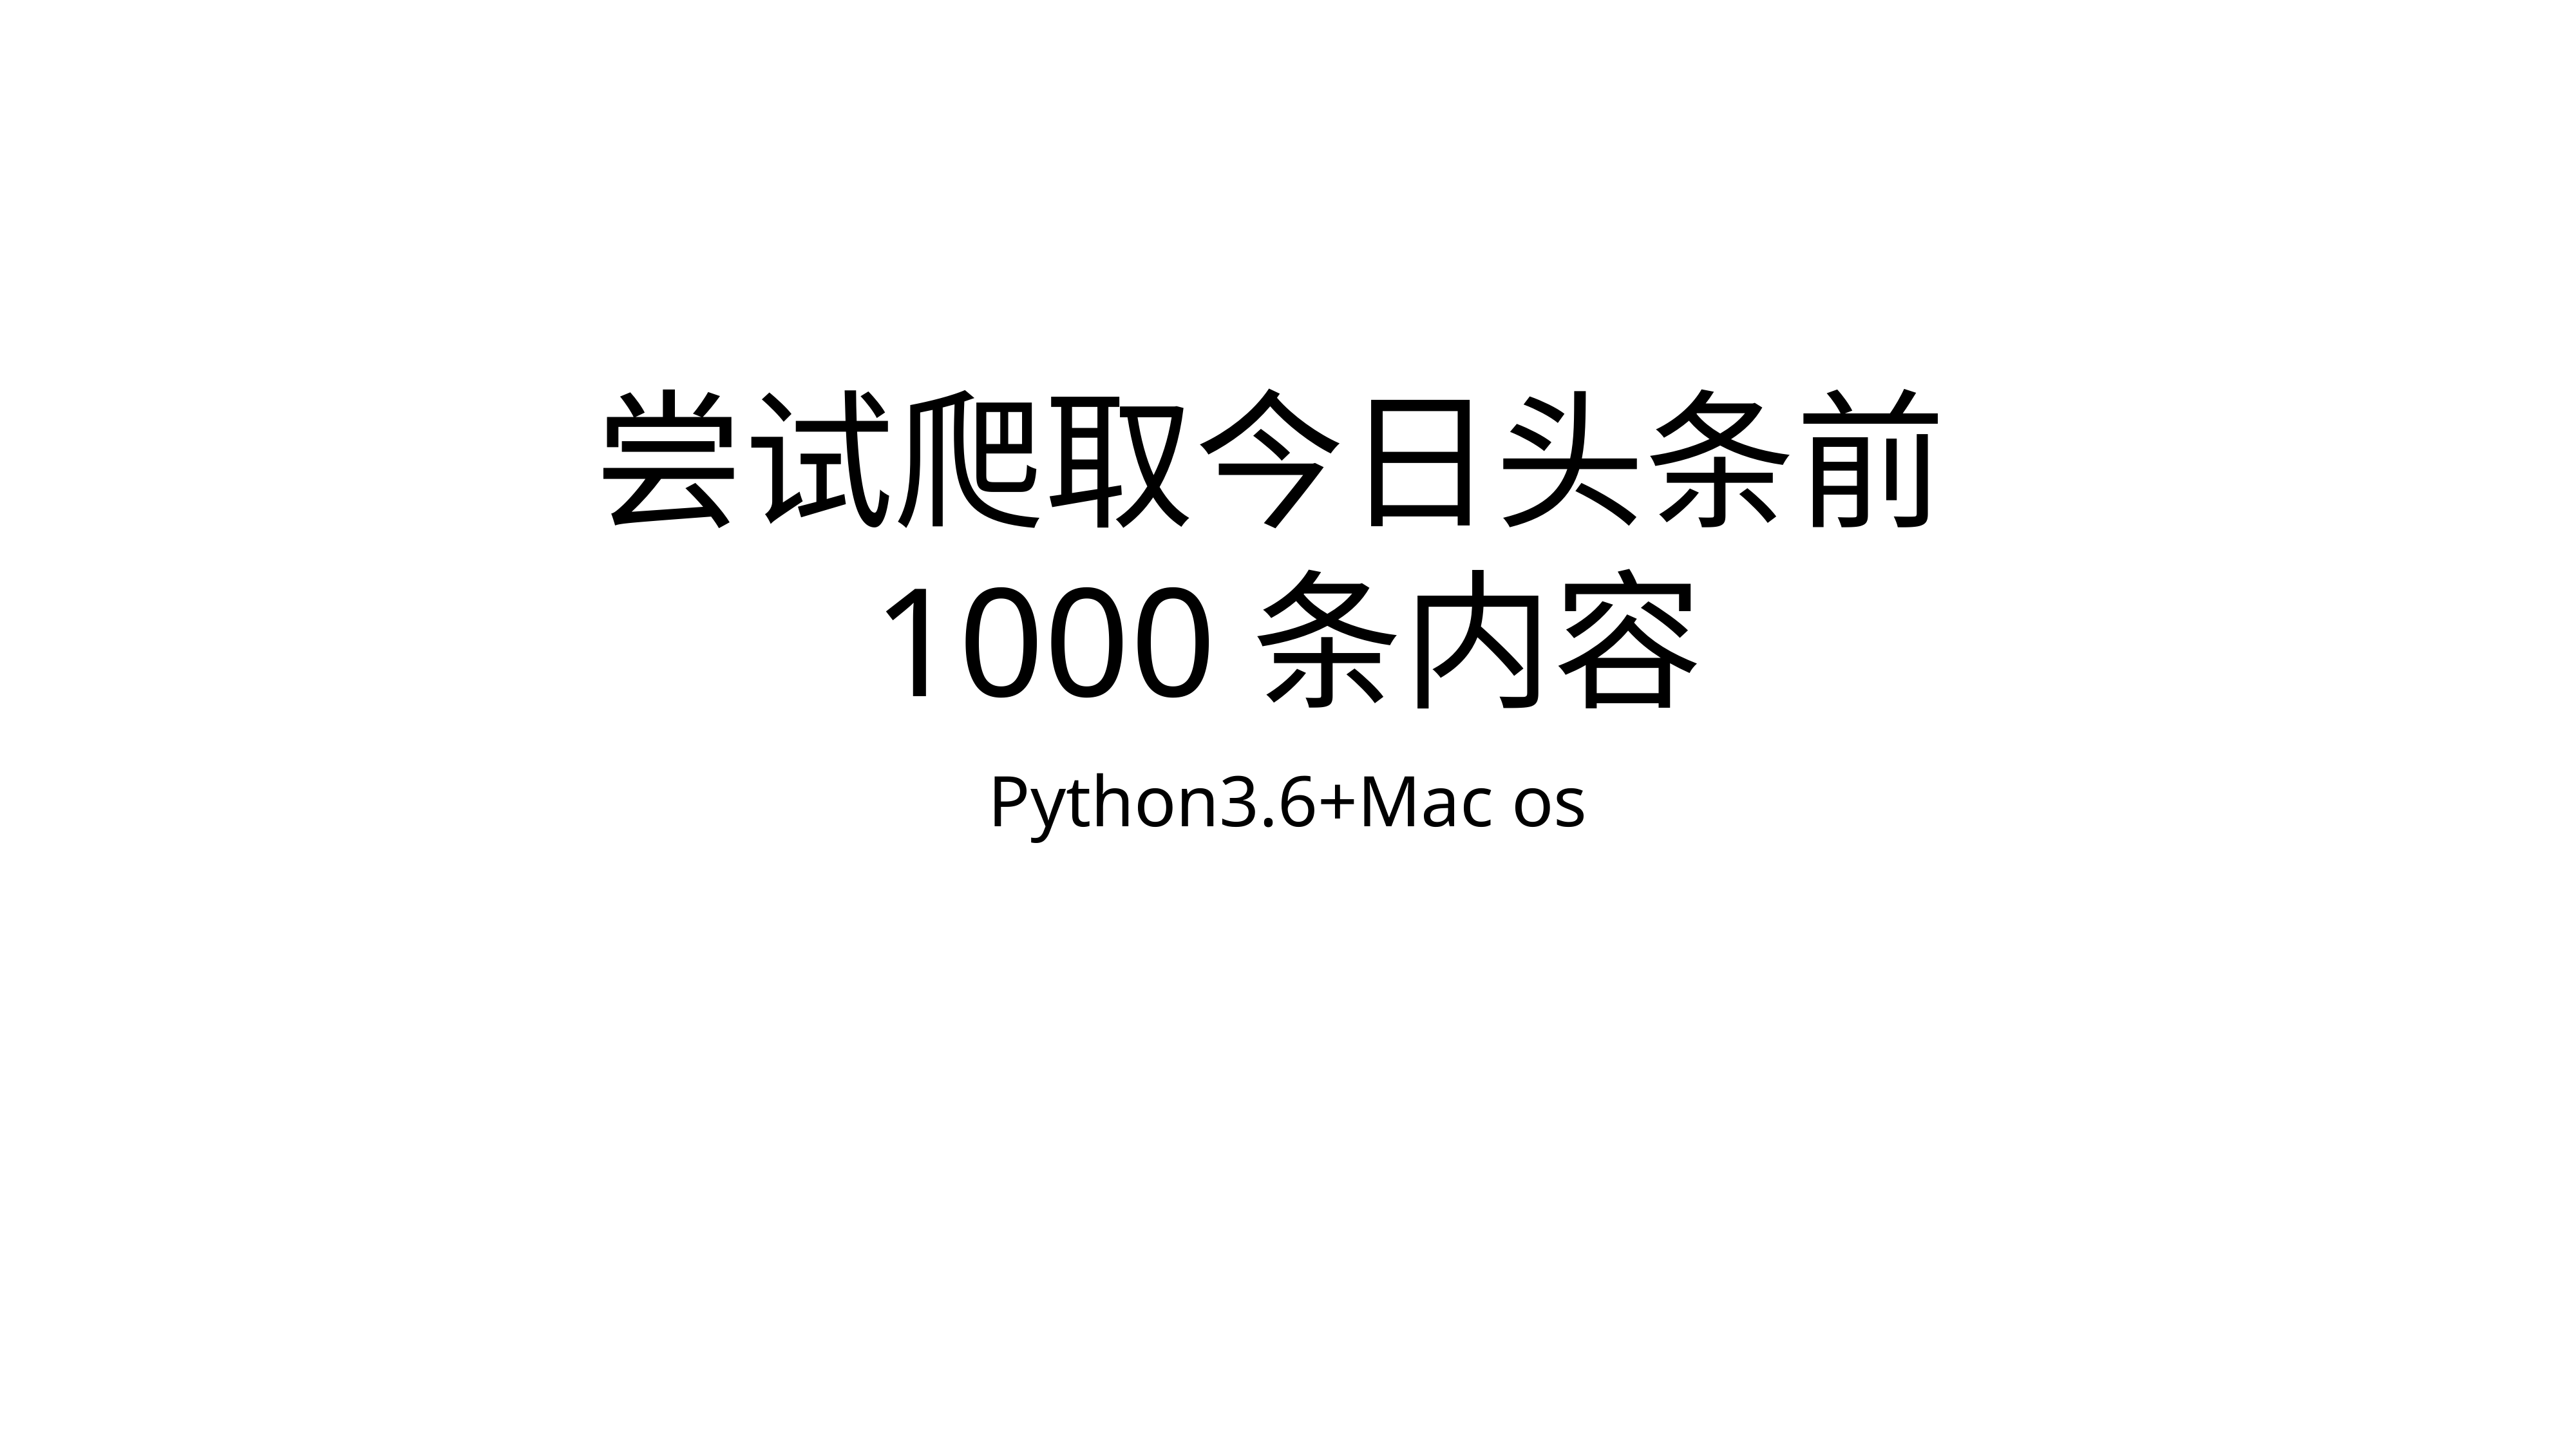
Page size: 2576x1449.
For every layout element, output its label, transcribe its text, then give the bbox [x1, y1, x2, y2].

title 尝试爬取今日头条前1000条内容 [510, 243, 2066, 735]
subtitle Python3.6+Mac os [510, 748, 2066, 918]
